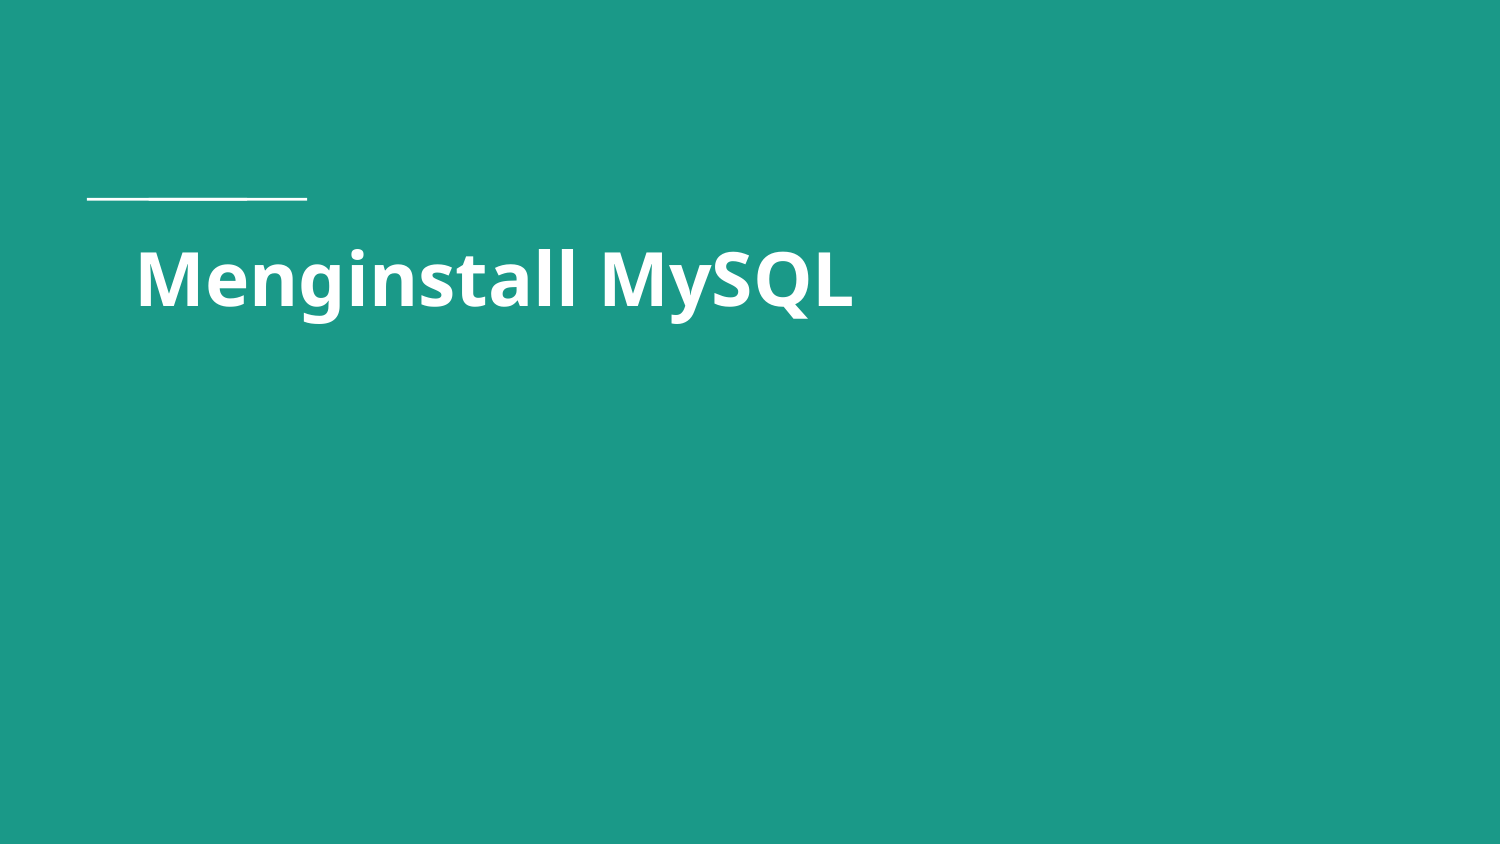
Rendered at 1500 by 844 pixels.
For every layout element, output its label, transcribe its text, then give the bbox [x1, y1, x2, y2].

title Menginstall MySQL [119, 216, 1381, 466]
